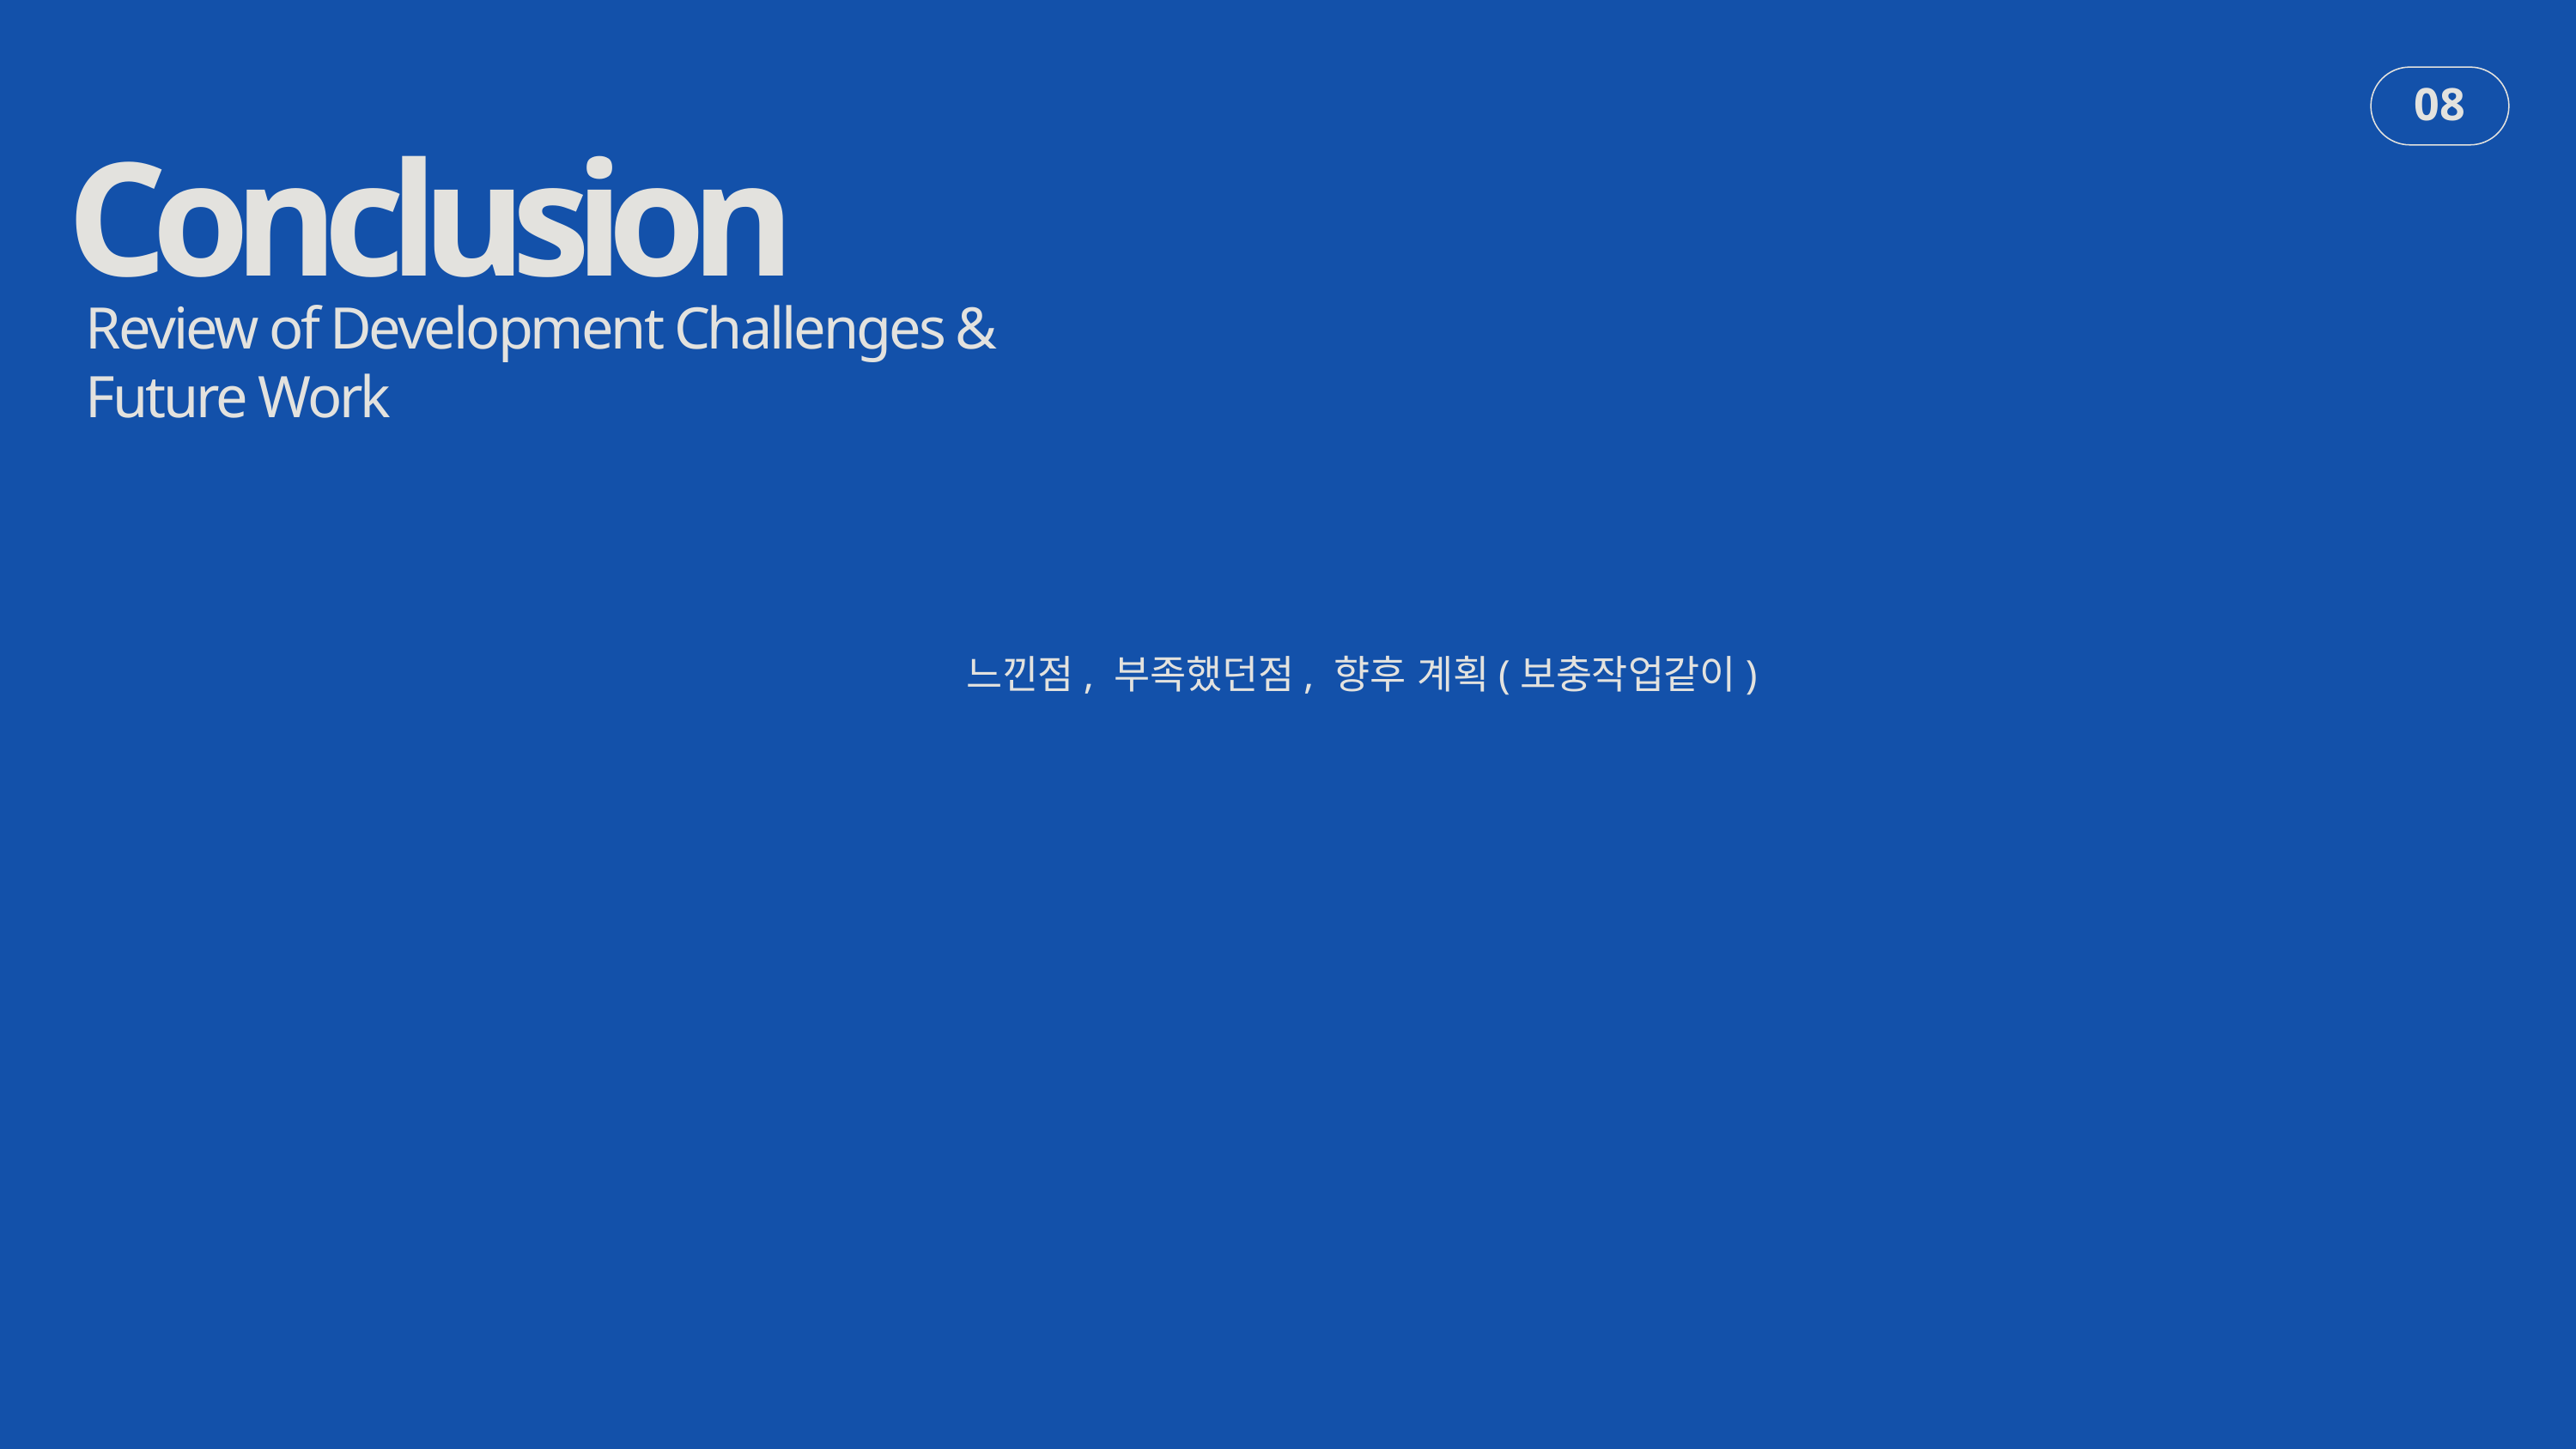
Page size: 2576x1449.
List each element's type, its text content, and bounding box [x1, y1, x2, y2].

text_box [2400, 36, 2480, 175]
text_box Review of Development Challenges & Future Work [85, 292, 1093, 430]
text_box Conclusion [67, 39, 2509, 307]
text_box 느낀점, 부족했던점, 향후 계획(보충작업같이) [965, 649, 2009, 697]
